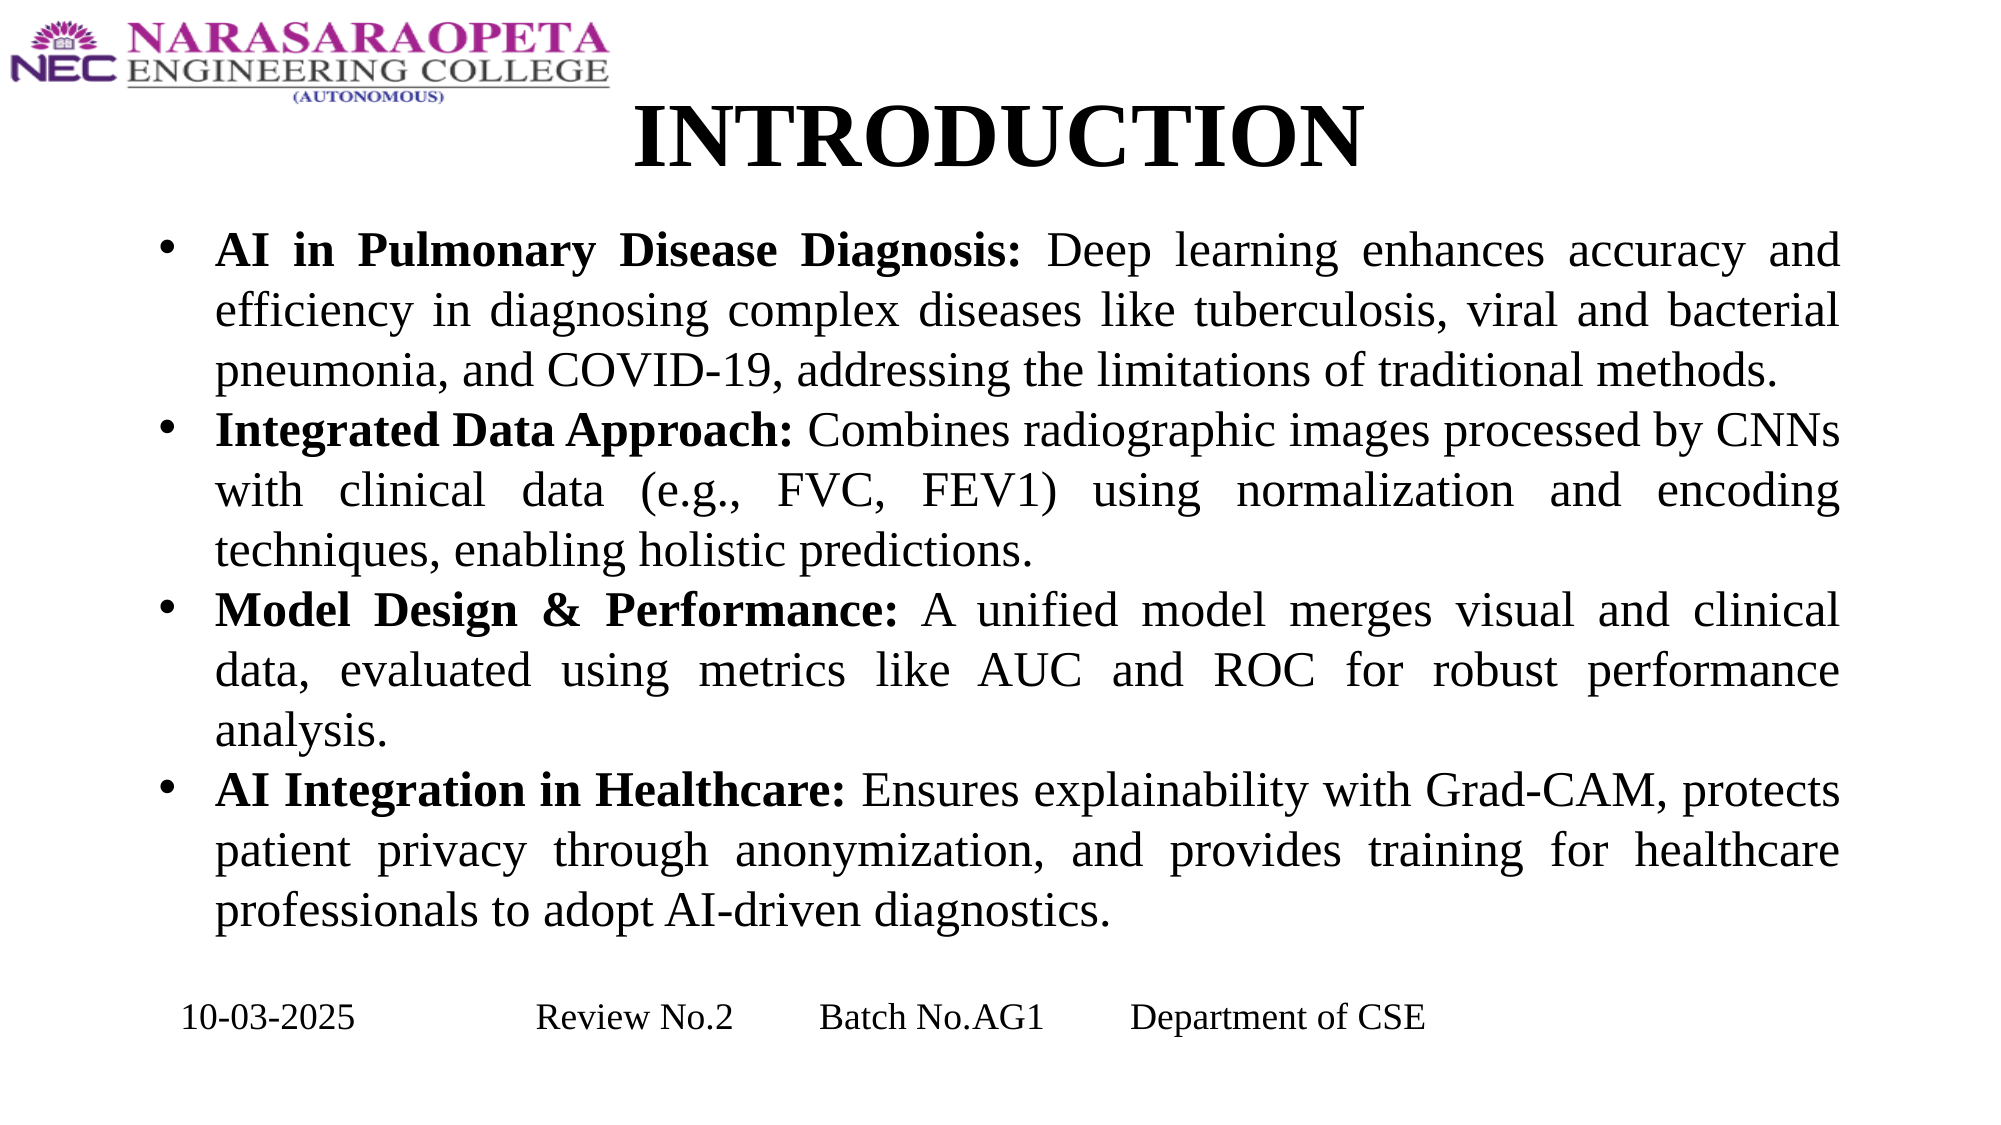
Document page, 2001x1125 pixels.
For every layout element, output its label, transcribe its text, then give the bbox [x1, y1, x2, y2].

text_box 10-03-2025 Review No.2 Batch No.AG1 Department of CSE [165, 984, 1507, 1045]
text_box AI in Pulmonary Disease Diagnosis: Deep learning enhances accuracy and efficiency in diagnosing complex diseases like tuberculosis, viral and bacterial pneumonia, and COVID-19, addressing the limitations of traditional methods. Integrated Data Approach: Combines radiographic images processed by CNNs with clinical data (e.g., FVC, FEV1) using normalization and encoding techniques, enabling holistic predictions. Model Design & Performance: A unified model merges visual and clinical data, evaluated using metrics like AUC and ROC for robust performance analysis. AI Integration in Healthcare: Ensures explainability with Grad-CAM, protects patient privacy through anonymization, and provides training for healthcare professionals to adopt AI-driven diagnostics. [143, 208, 1857, 944]
picture [0, 14, 618, 110]
text_box INTRODUCTION [165, 79, 1835, 202]
